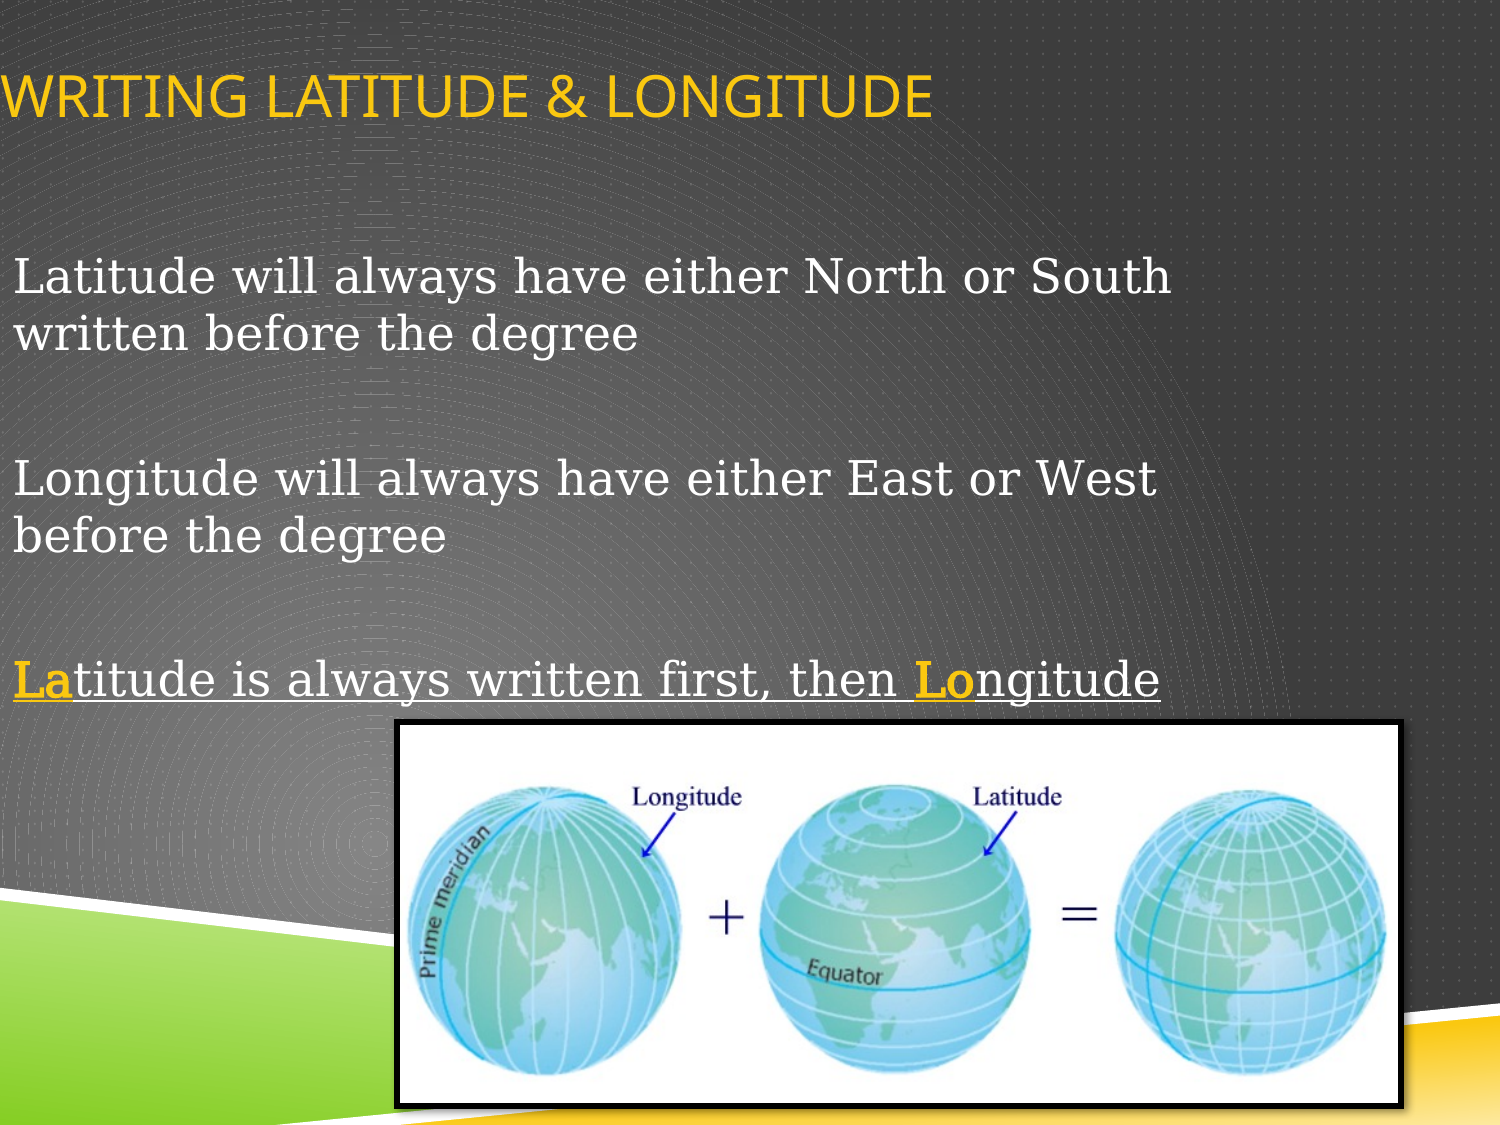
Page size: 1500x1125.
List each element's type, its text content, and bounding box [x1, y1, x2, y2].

list Latitude will always have either North or South written before the degree Longitude will always have either East or West before the degree Latitude is always written first, then Longitude [1, 237, 1277, 875]
title Writing Latitude & Longitude [0, 0, 1364, 188]
picture [399, 724, 1399, 1104]
